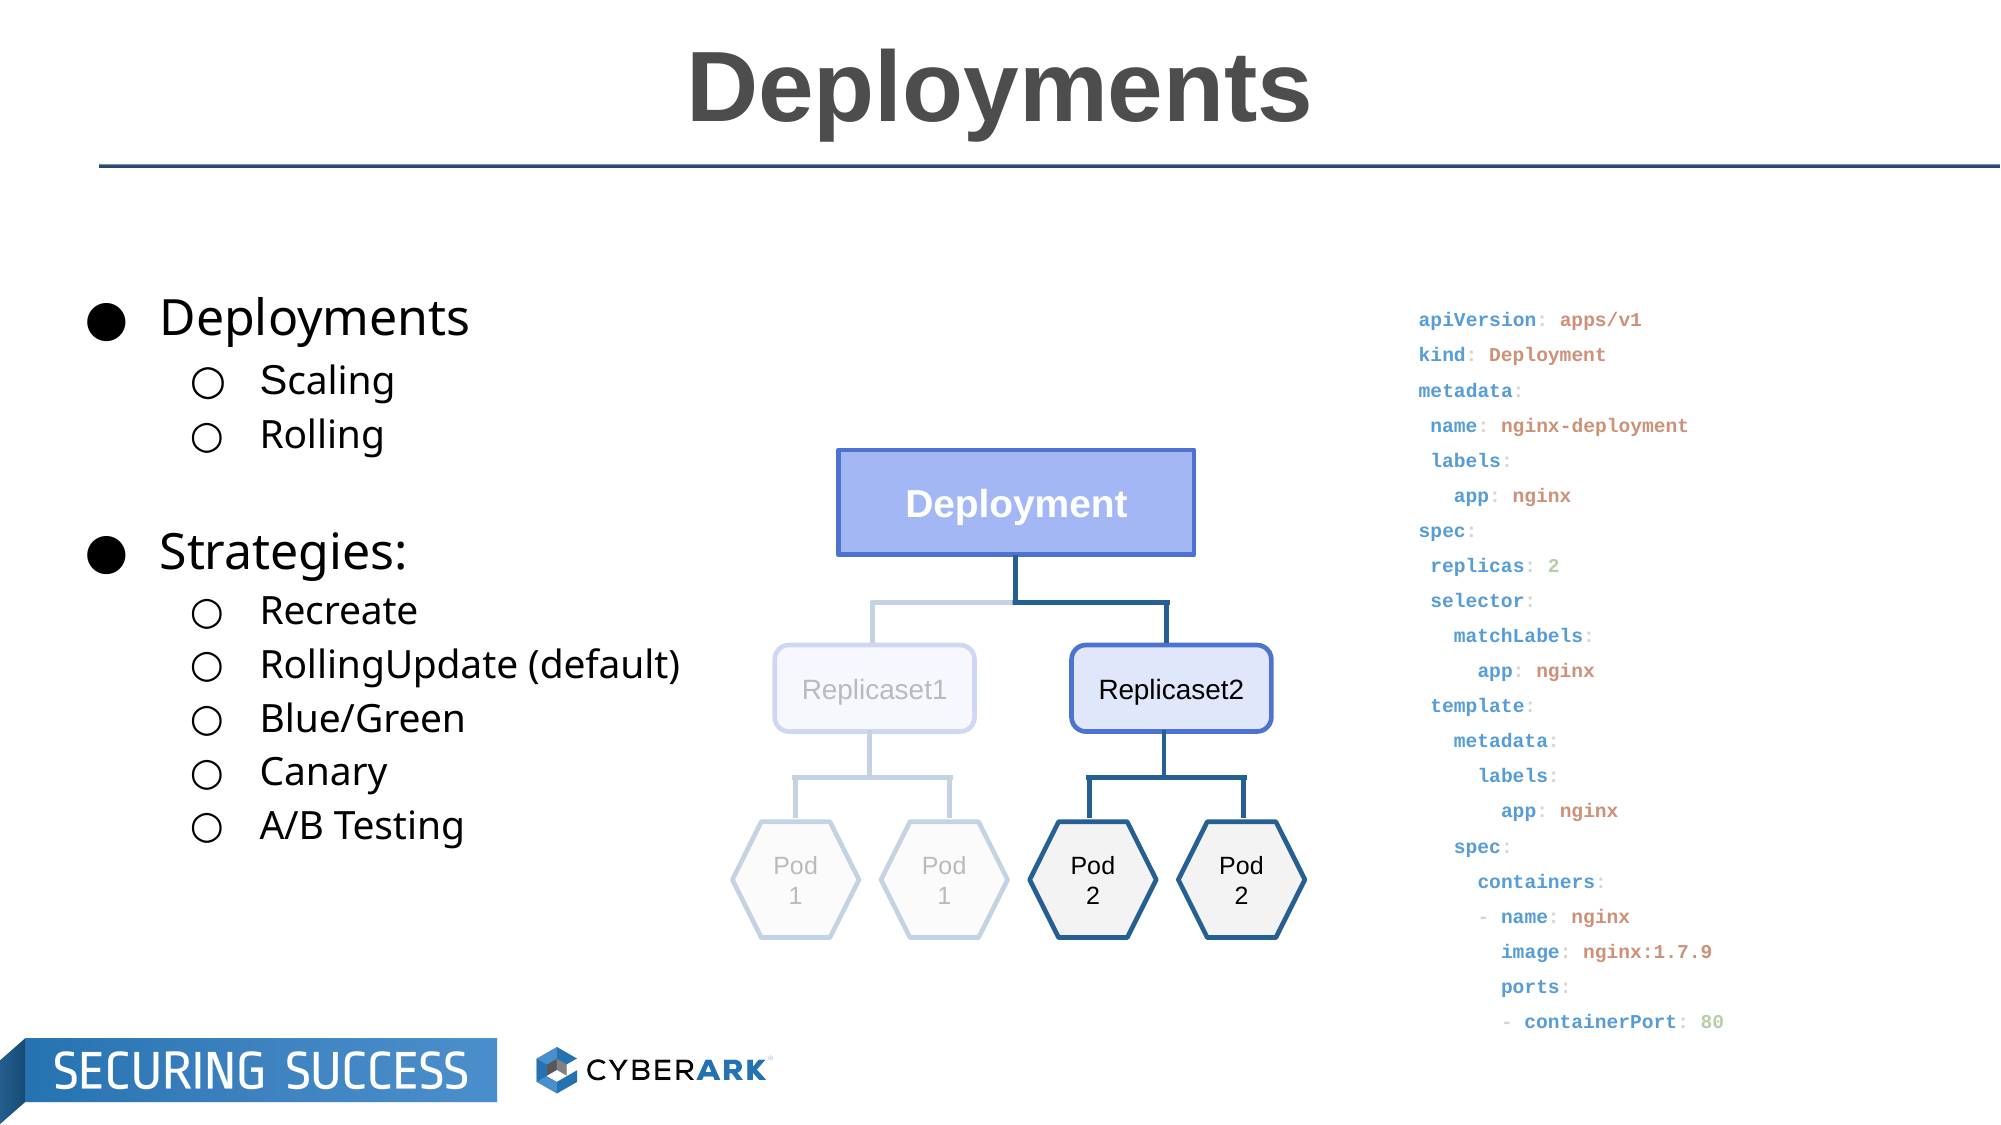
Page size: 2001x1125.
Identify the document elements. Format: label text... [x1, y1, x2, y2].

list Deployments Scaling Rolling Strategies: Recreate RollingUpdate (default) Blue/Green Canary A/B Testing [39, 256, 1146, 988]
title Deployments [99, 0, 1900, 164]
text_box [1223, 501, 1741, 657]
text_box Deployment [838, 449, 1195, 555]
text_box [791, 729, 953, 819]
picture [0, 1038, 773, 1125]
picture [99, 163, 2000, 168]
text_box [727, 593, 1013, 965]
text_box apiVersion: apps/v1 kind: Deployment metadata: name: nginx-deployment labels: app: nginx spec: replicas: 2 selector: matchLabels: app: nginx template: metadata: labels: app: nginx spec: containers: - name: nginx image: nginx:1.7.9 ports: - containerPort: 80 [1398, 616, 2000, 742]
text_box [1015, 601, 1305, 938]
text_box [1305, 689, 1923, 819]
